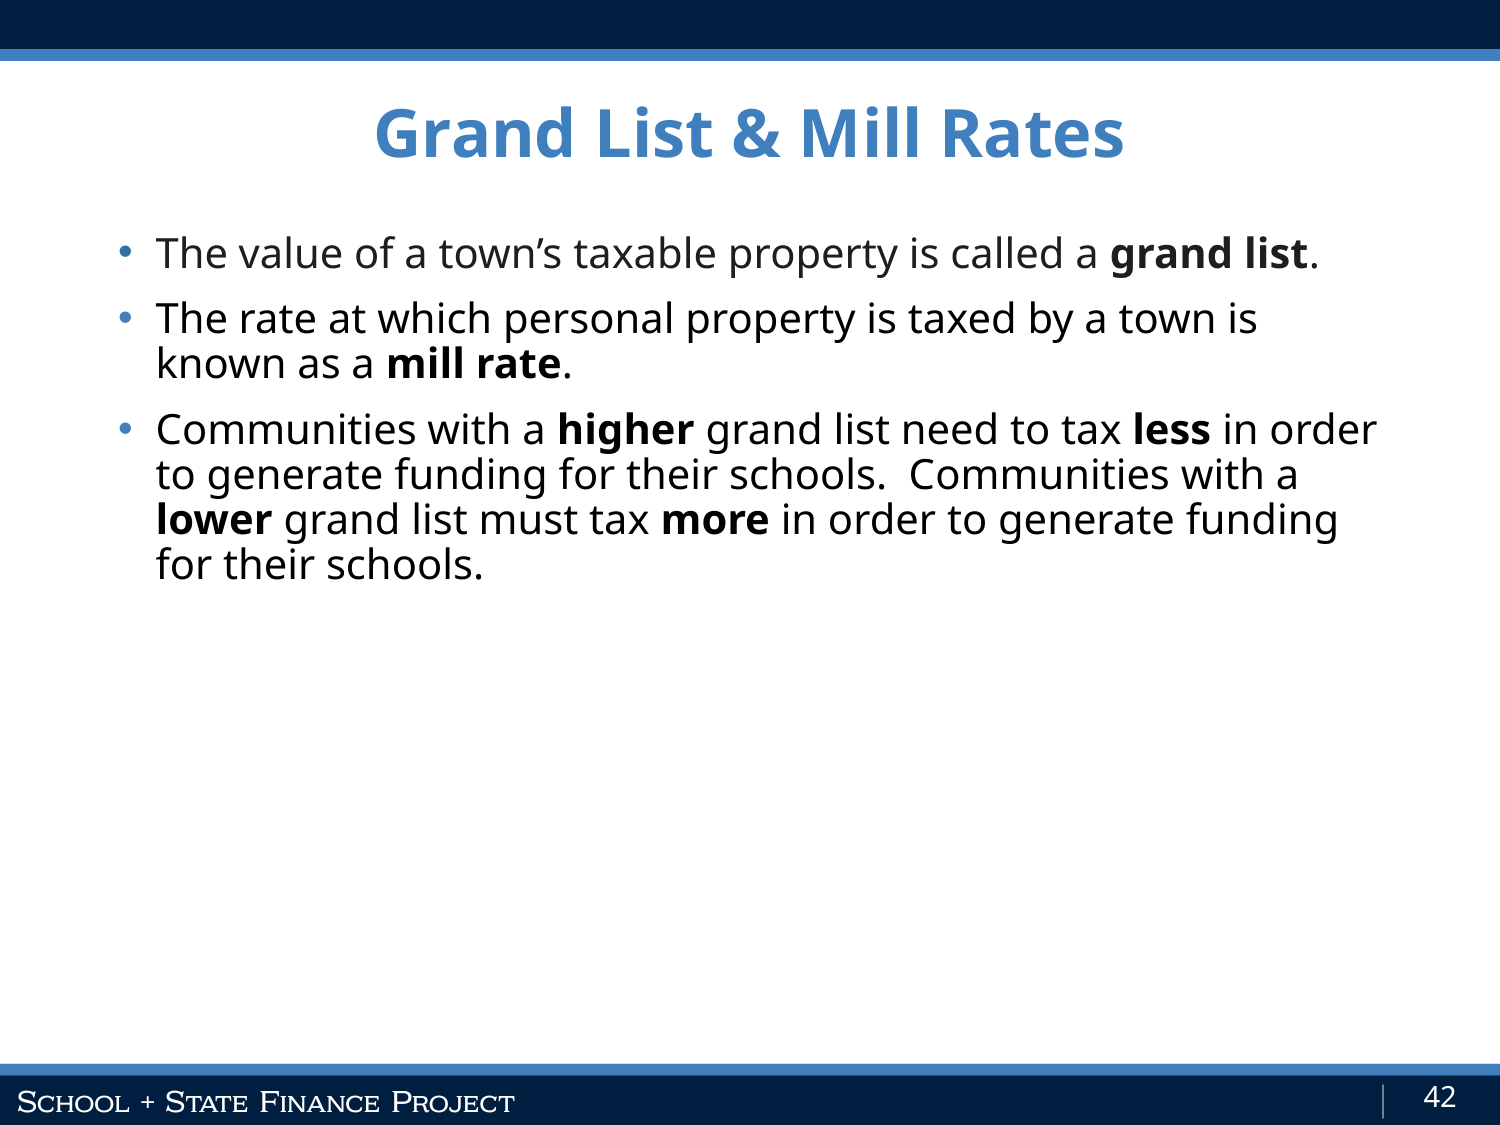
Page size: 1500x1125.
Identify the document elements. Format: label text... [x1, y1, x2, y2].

picture [0, 0, 1500, 1125]
list Grand List & Mill Rates [103, 92, 1397, 201]
list The value of a town’s taxable property is called a grand list. The rate at which personal property is taxed by a town is known as a mill rate. Communities with a higher grand list need to tax less in order to generate funding for their schools. Communities with a lower grand list must tax more in order to generate funding for their schools. [103, 218, 1397, 999]
